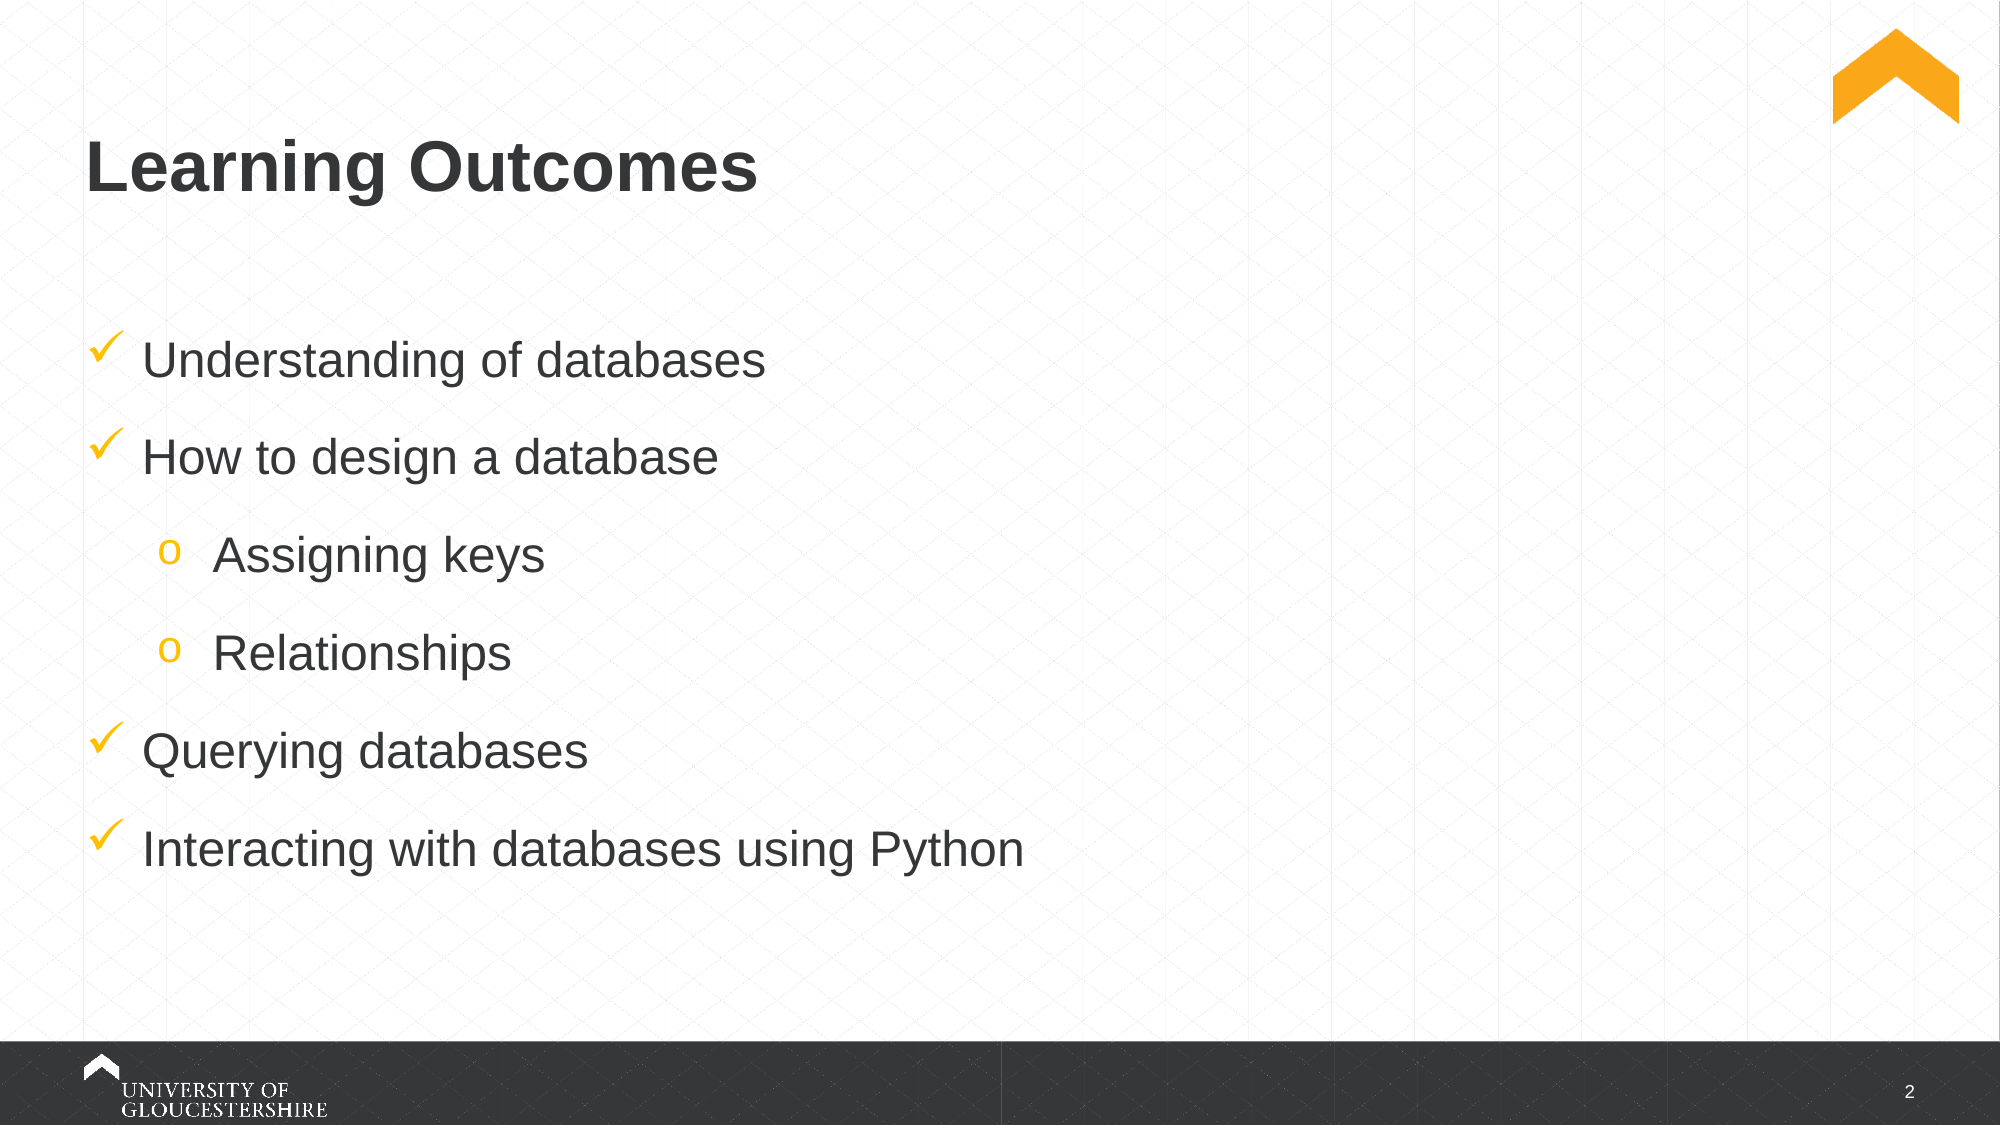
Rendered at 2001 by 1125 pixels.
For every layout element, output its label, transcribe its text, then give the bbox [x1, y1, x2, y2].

list Understanding of databases How to design a database Assigning keys Relationships Querying databases Interacting with databases using Python [85, 243, 1833, 1077]
picture [0, 1, 2001, 1125]
title Learning Outcomes [85, 138, 983, 243]
